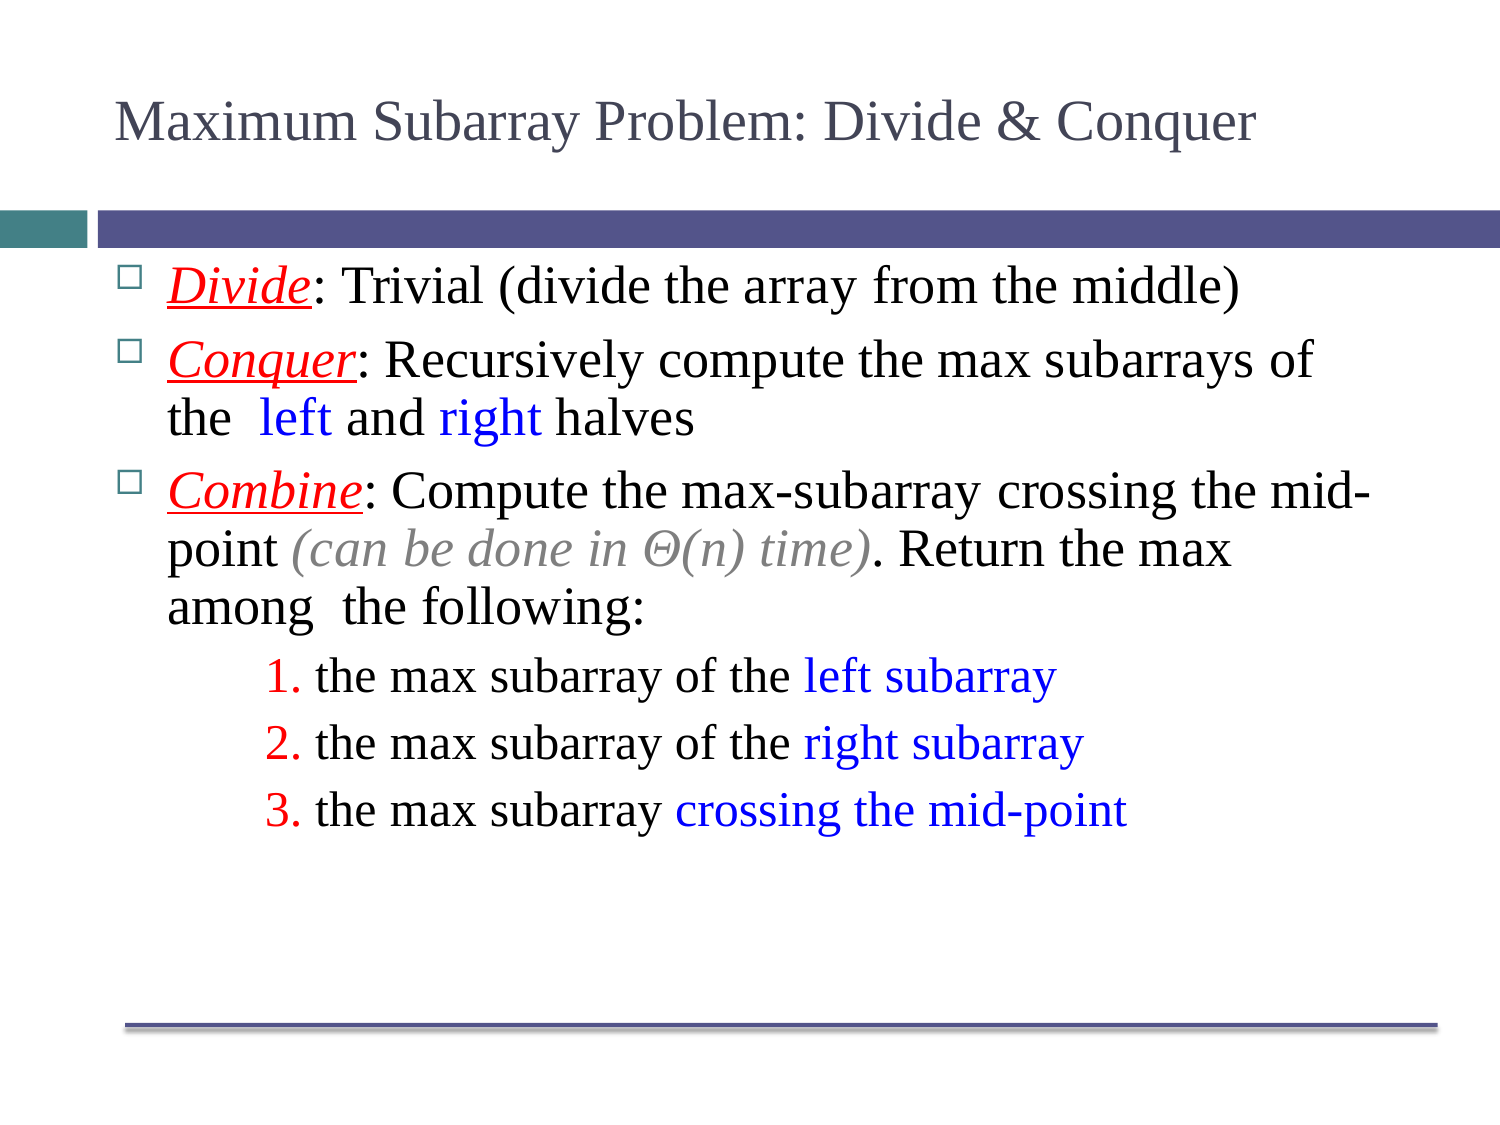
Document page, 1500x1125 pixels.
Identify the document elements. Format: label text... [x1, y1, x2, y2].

title Maximum Subarray Problem: Divide & Conquer [112, 79, 1262, 239]
text_box Divide: Trivial (divide the array from the middle) Conquer: Recursively compute the max subarrays of the left and right halves Combine: Compute the max-subarray crossing the mid- point (can be done in Θ(n) time). Return the max among the following: the max subarray of the left subarray the max subarray of the right subarray the max subarray crossing the mid-point [112, 239, 1393, 837]
picture [116, 1018, 1448, 1040]
